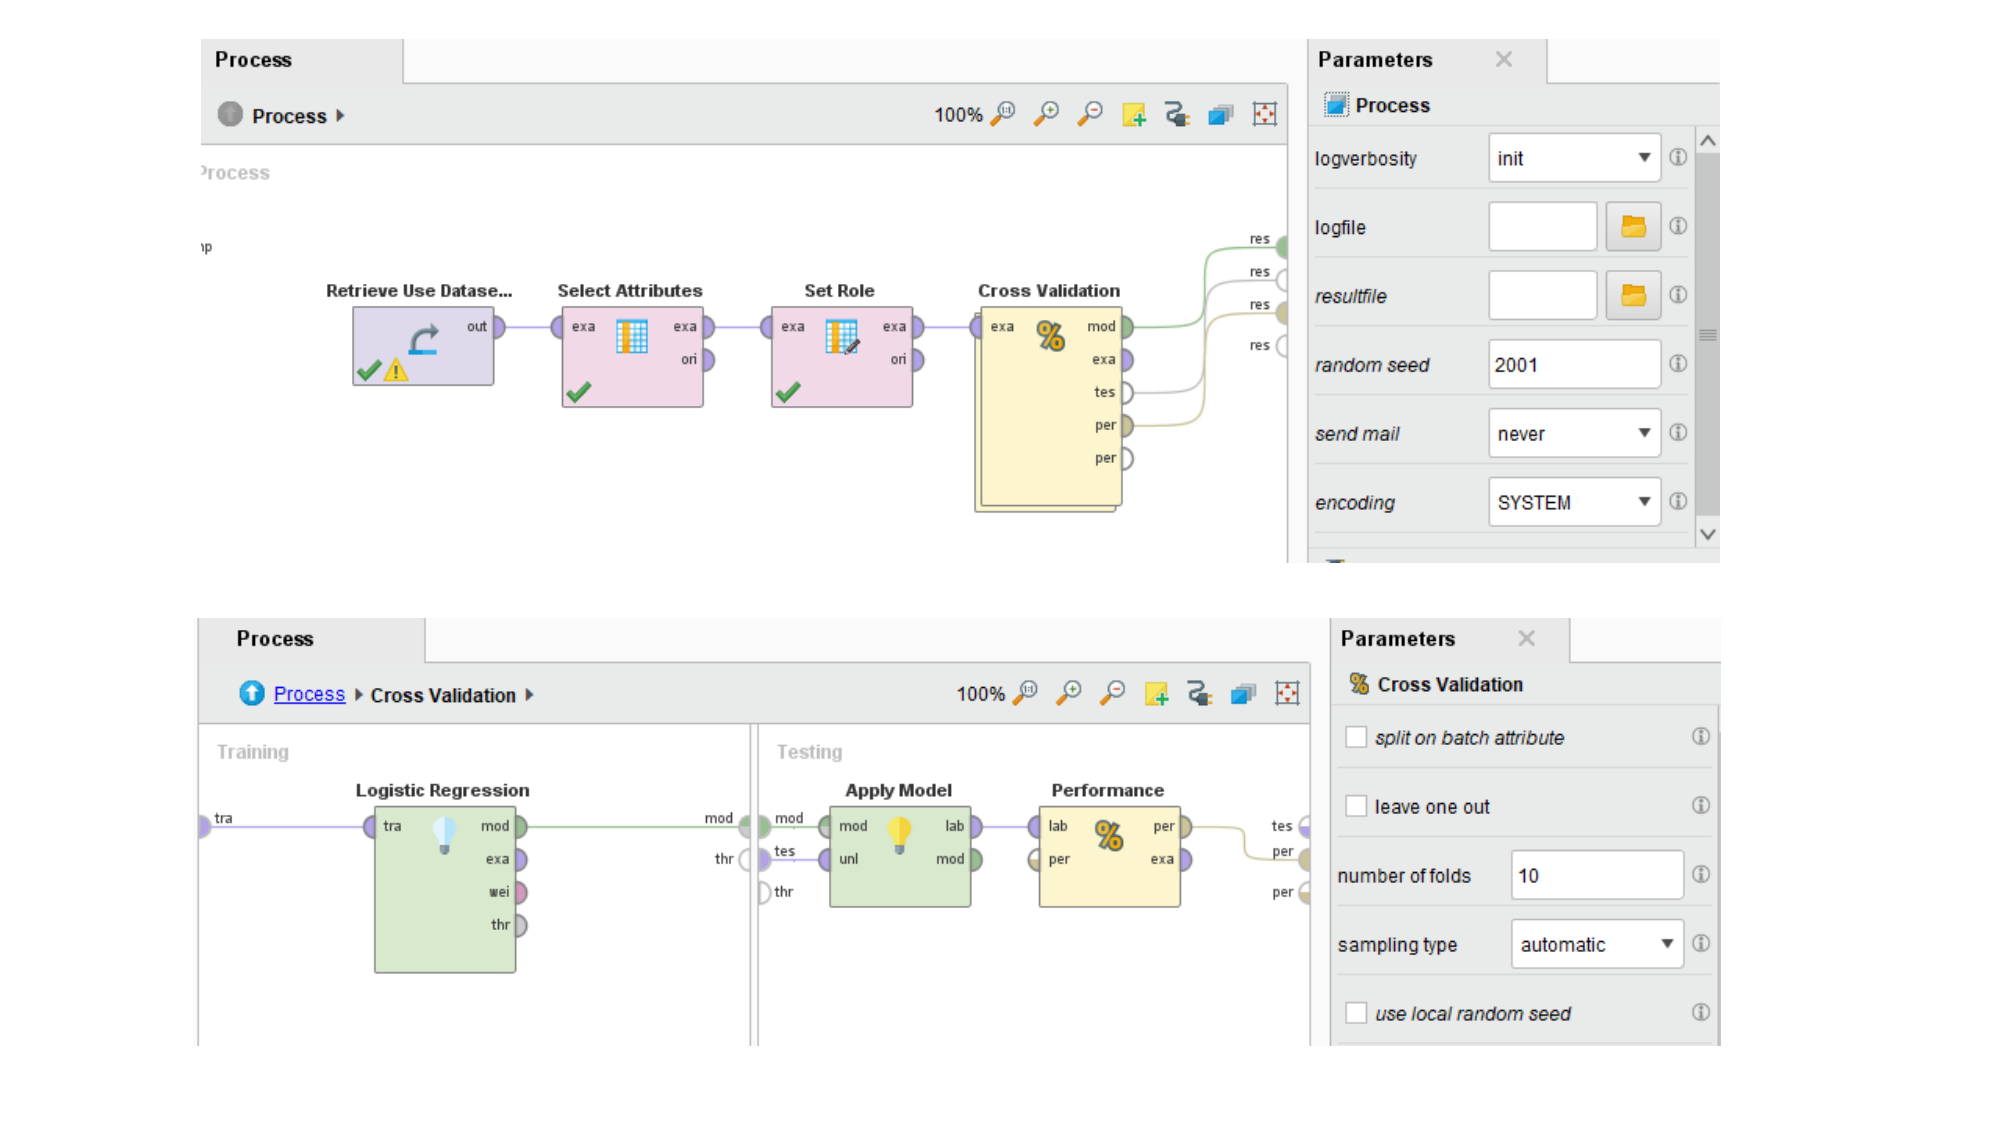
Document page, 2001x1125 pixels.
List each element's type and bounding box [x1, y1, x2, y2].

picture [193, 618, 1721, 1046]
picture [201, 39, 1720, 563]
